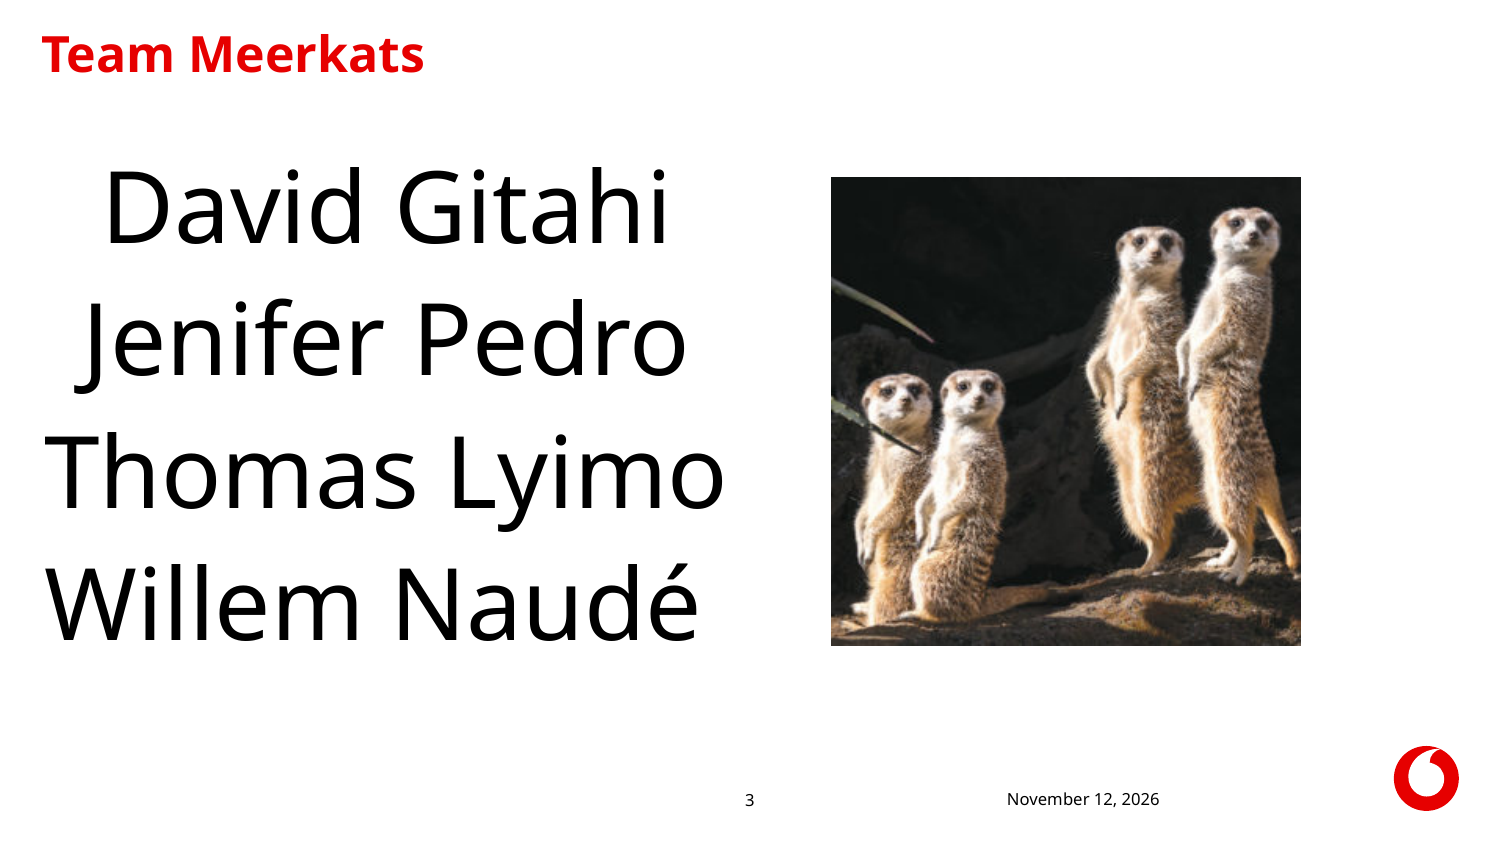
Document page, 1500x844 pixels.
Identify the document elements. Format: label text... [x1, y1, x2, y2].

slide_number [1006, 772, 1357, 813]
slide_number 3 [716, 773, 784, 813]
picture [831, 176, 1301, 647]
title Team Meerkats [41, 33, 768, 144]
list David Gitahi Jenifer Pedro Thomas Lyimo Willem Naudé [41, 143, 733, 735]
